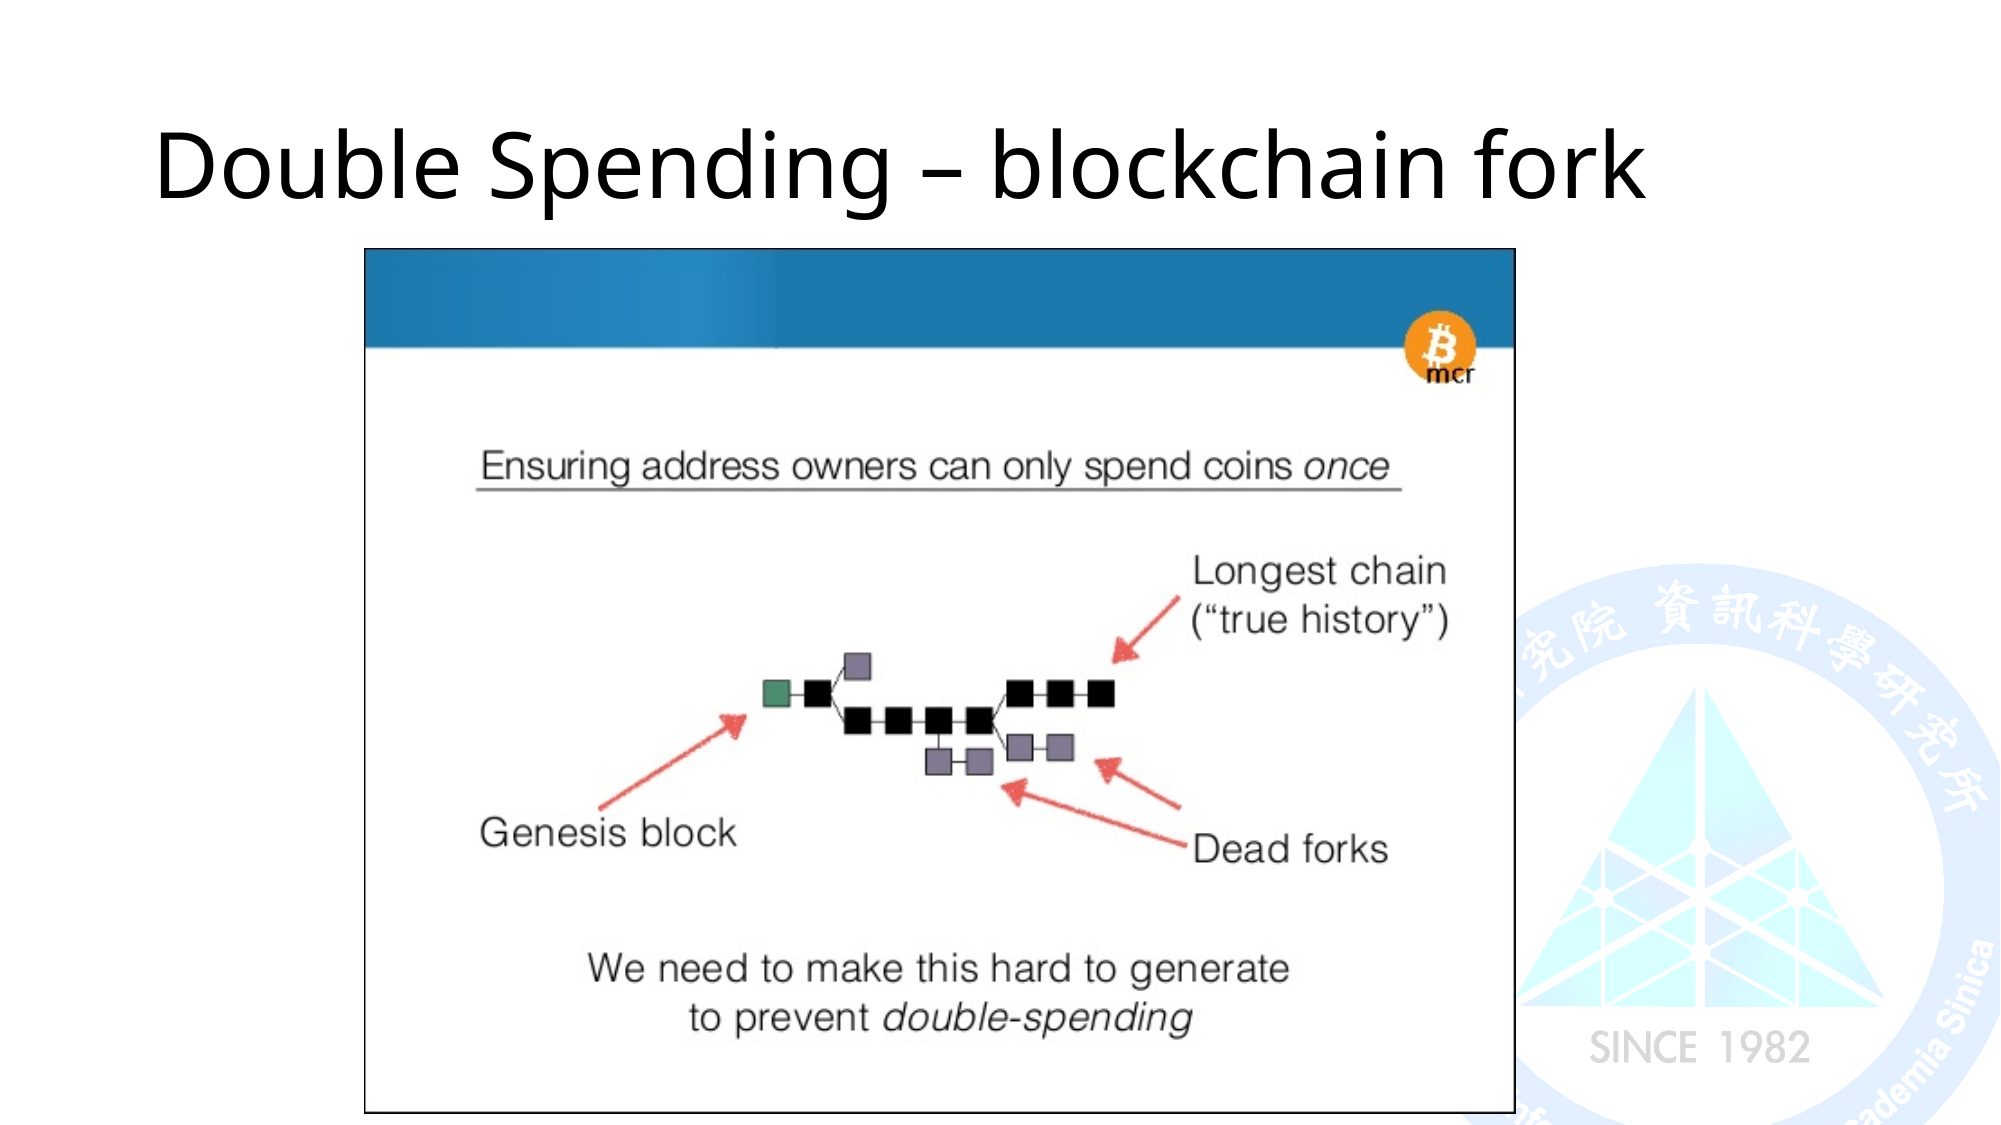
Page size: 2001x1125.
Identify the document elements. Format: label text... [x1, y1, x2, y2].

title Double Spending – blockchain fork [137, 59, 1863, 278]
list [363, 249, 1516, 1114]
